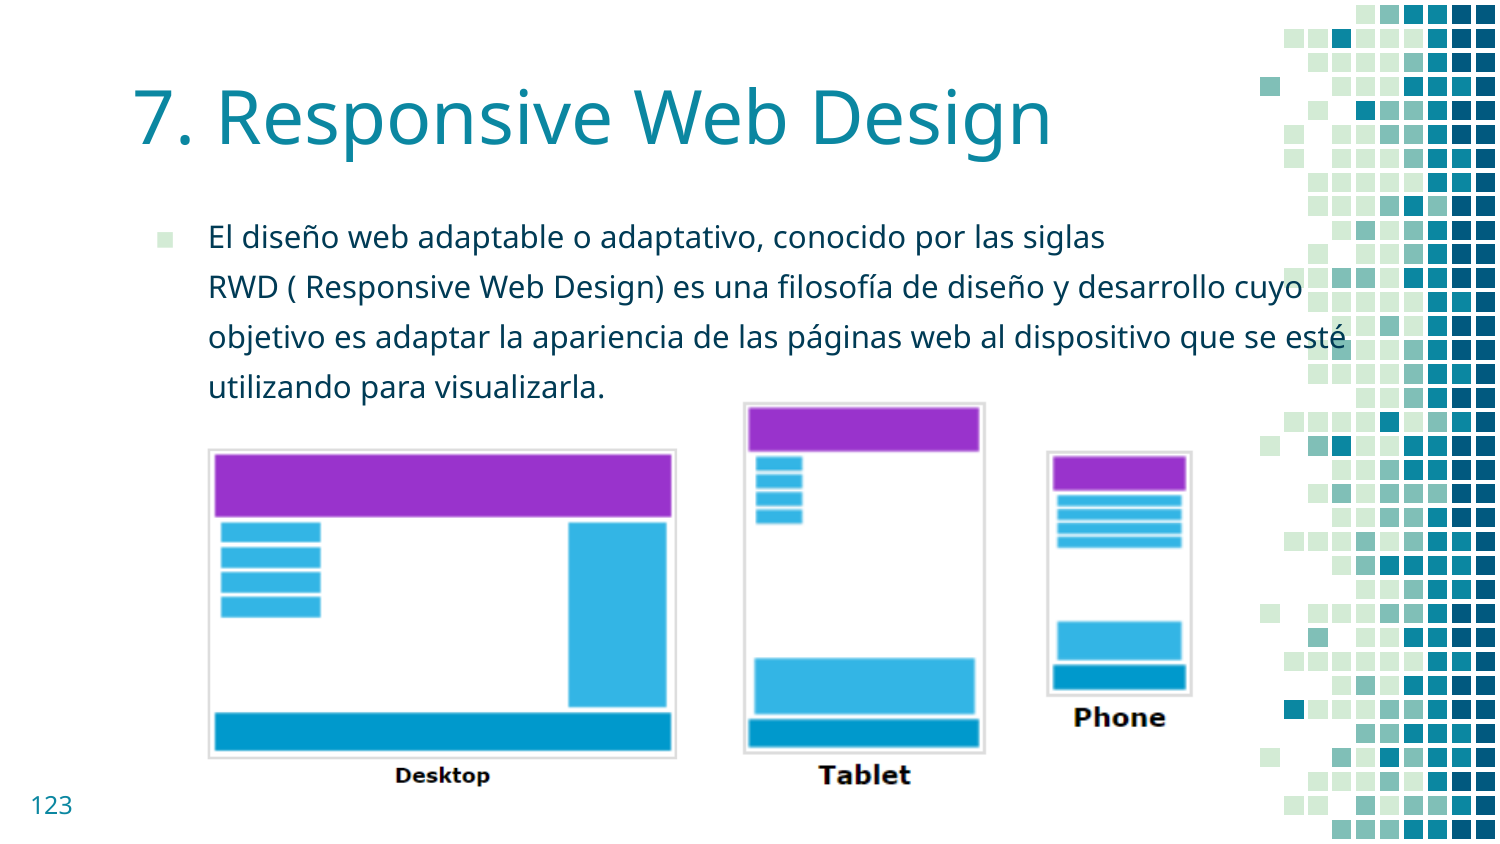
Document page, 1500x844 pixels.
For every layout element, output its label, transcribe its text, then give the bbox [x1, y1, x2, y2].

slide_number ‹#› [15, 774, 105, 839]
list El diseño web adaptable o adaptativo, conocido por las siglas RWD ( Responsive Web Design) es una filosofía de diseño y desarrollo cuyo objetivo es adaptar la apariencia de las páginas web al dispositivo que se esté utilizando para visualizarla. [117, 202, 1493, 699]
title 7. Responsive Web Design [117, 33, 1227, 175]
picture [726, 385, 1003, 794]
picture [192, 440, 692, 794]
picture [1037, 440, 1201, 738]
